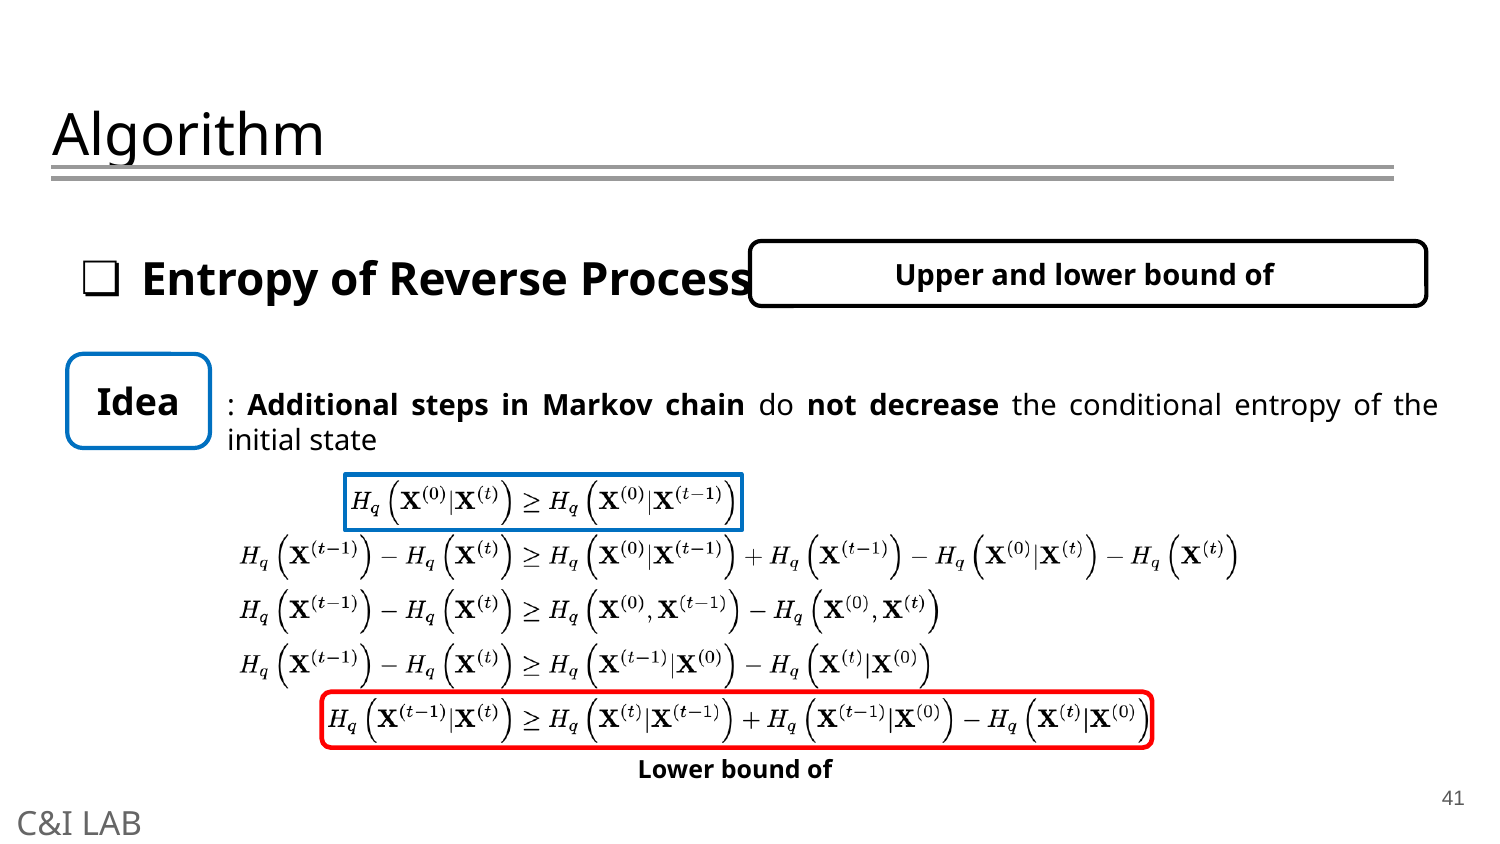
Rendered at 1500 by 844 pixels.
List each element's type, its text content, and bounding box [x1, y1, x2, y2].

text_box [50, 166, 1395, 179]
text_box : Additional steps in Markov chain do not decrease the conditional entropy of the initial state [212, 378, 1454, 464]
text_box Idea [65, 351, 213, 451]
text_box C&I LAB [1, 801, 1500, 844]
slide_number 41 [1389, 764, 1480, 801]
list Entropy of Reverse Process [51, 226, 1449, 321]
picture [228, 478, 1244, 748]
title Algorithm [37, 81, 1435, 176]
text_box [343, 472, 744, 477]
